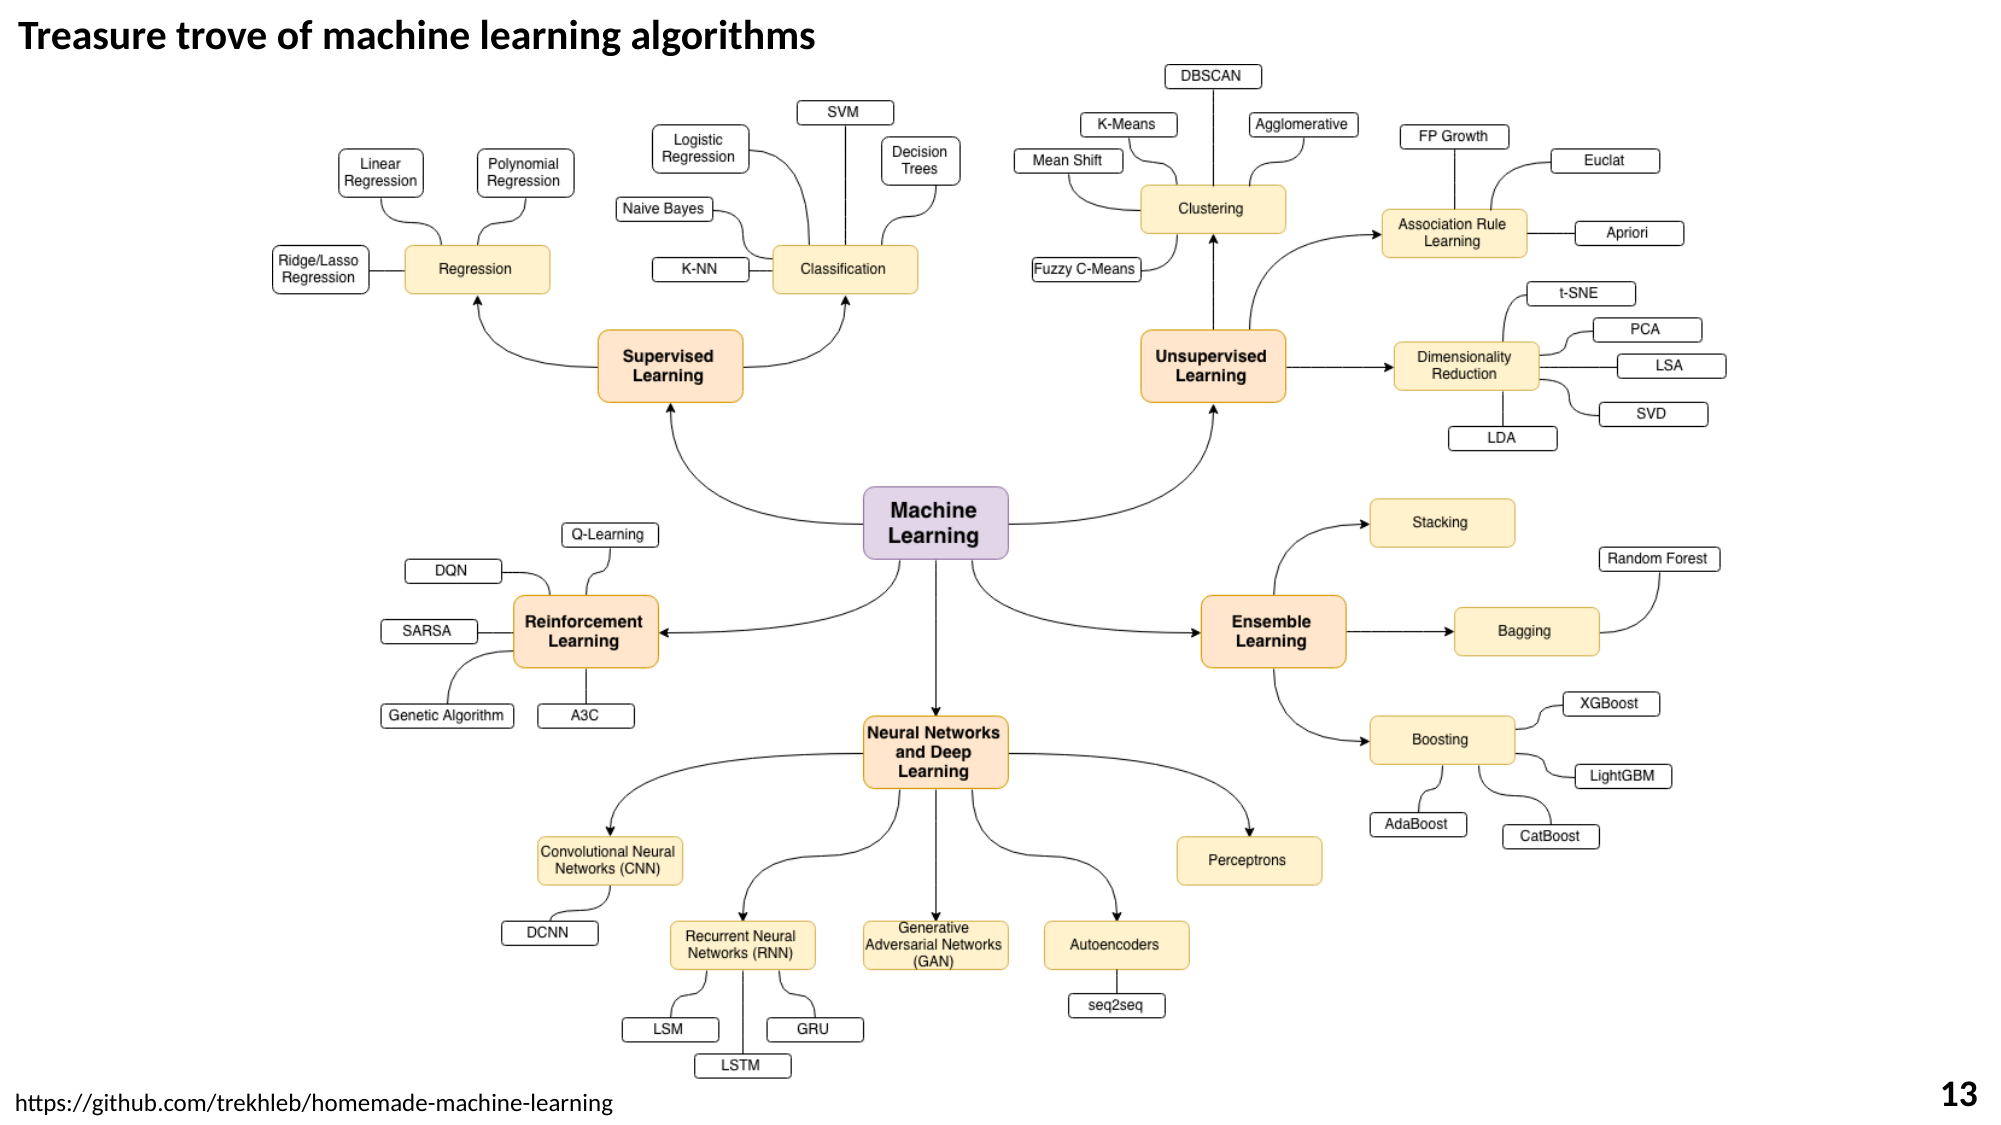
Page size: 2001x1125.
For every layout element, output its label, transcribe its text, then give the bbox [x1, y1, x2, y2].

text_box Treasure trove of machine learning algorithms [3, 0, 832, 65]
slide_number 13 [1542, 1061, 1993, 1122]
picture [272, 64, 1728, 1080]
text_box https://github.com/trekhleb/homemade-machine-learning [0, 1079, 1001, 1125]
